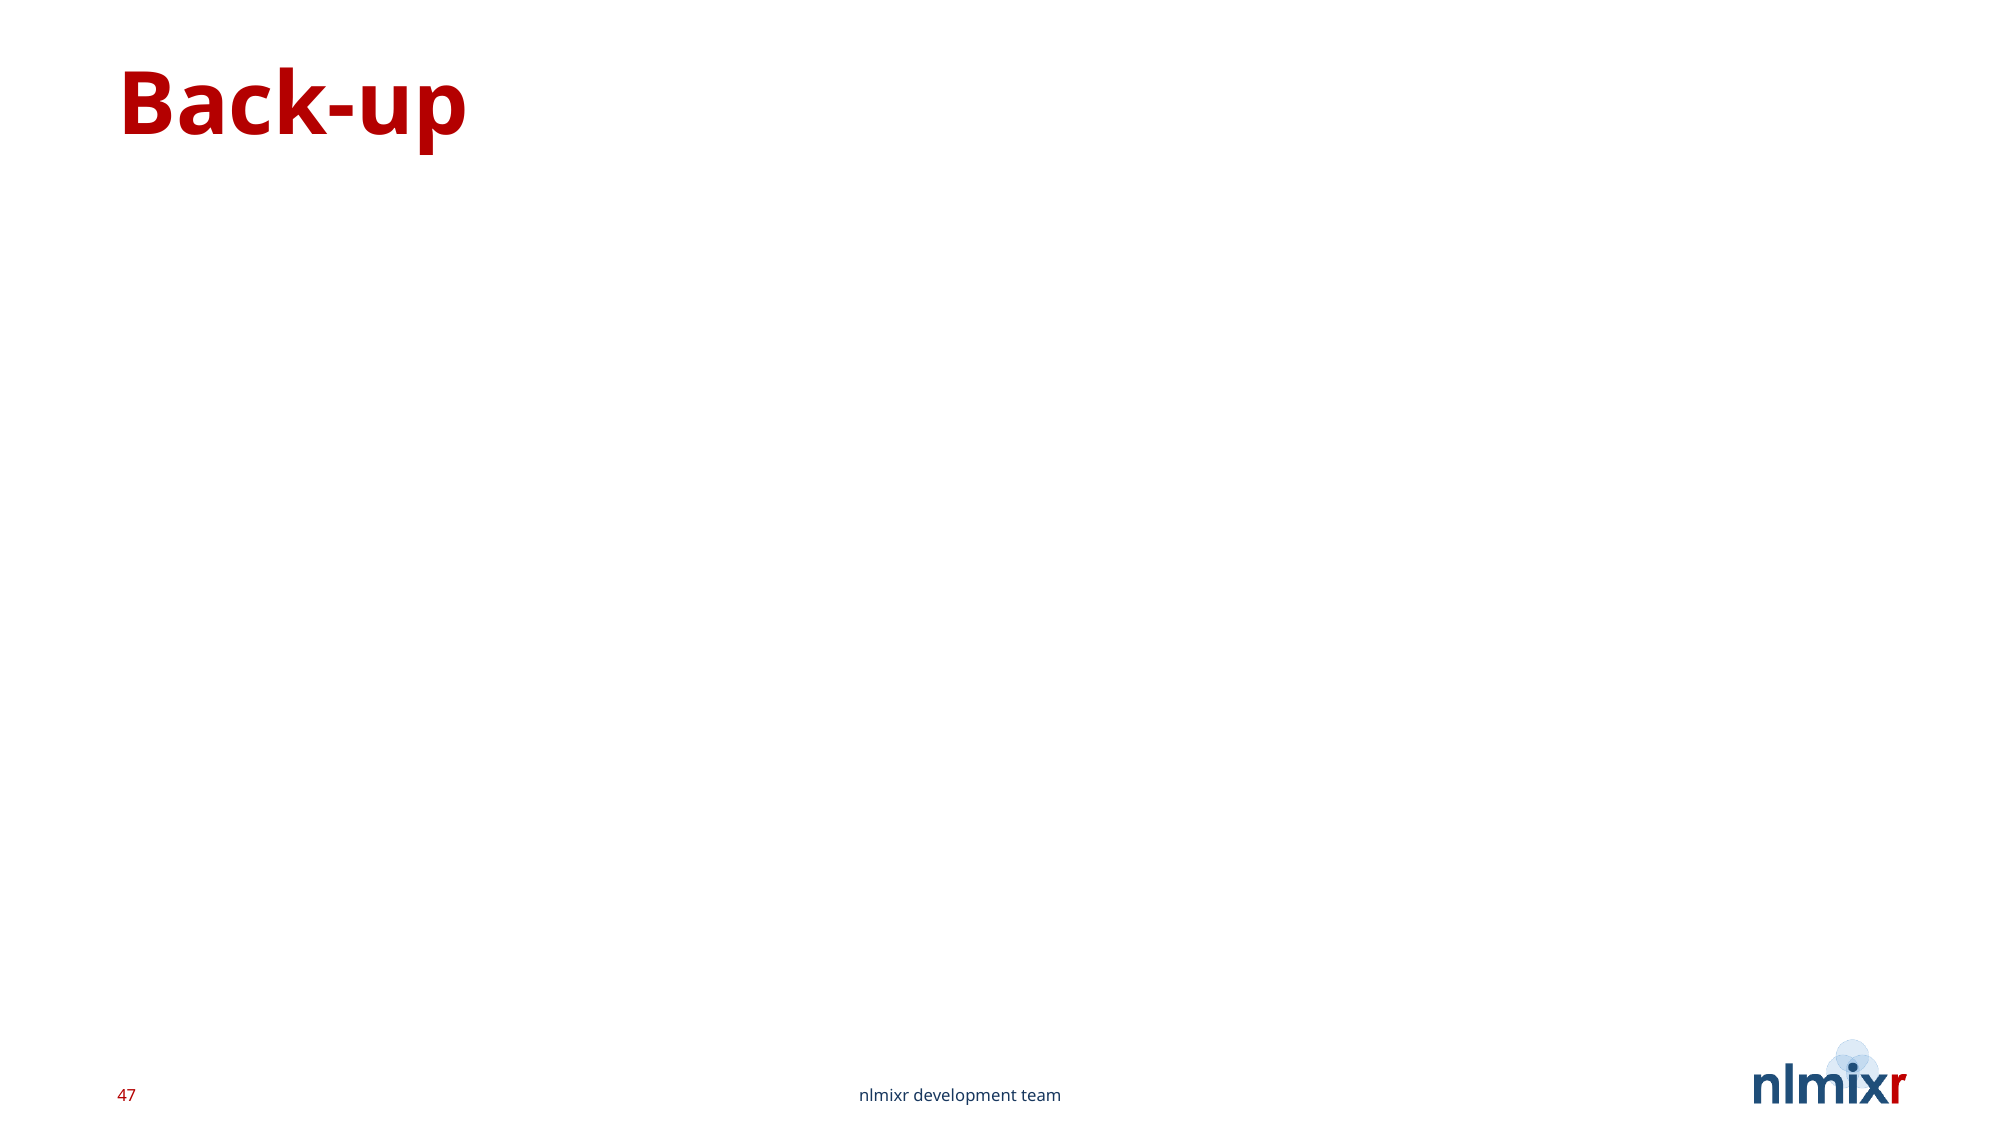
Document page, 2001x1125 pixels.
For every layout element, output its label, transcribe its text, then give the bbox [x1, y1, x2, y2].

slide_number 47 [102, 1076, 276, 1115]
picture [1744, 1028, 1916, 1115]
footer nlmixr development team [354, 1076, 1567, 1115]
title Back-up [102, 18, 1898, 181]
